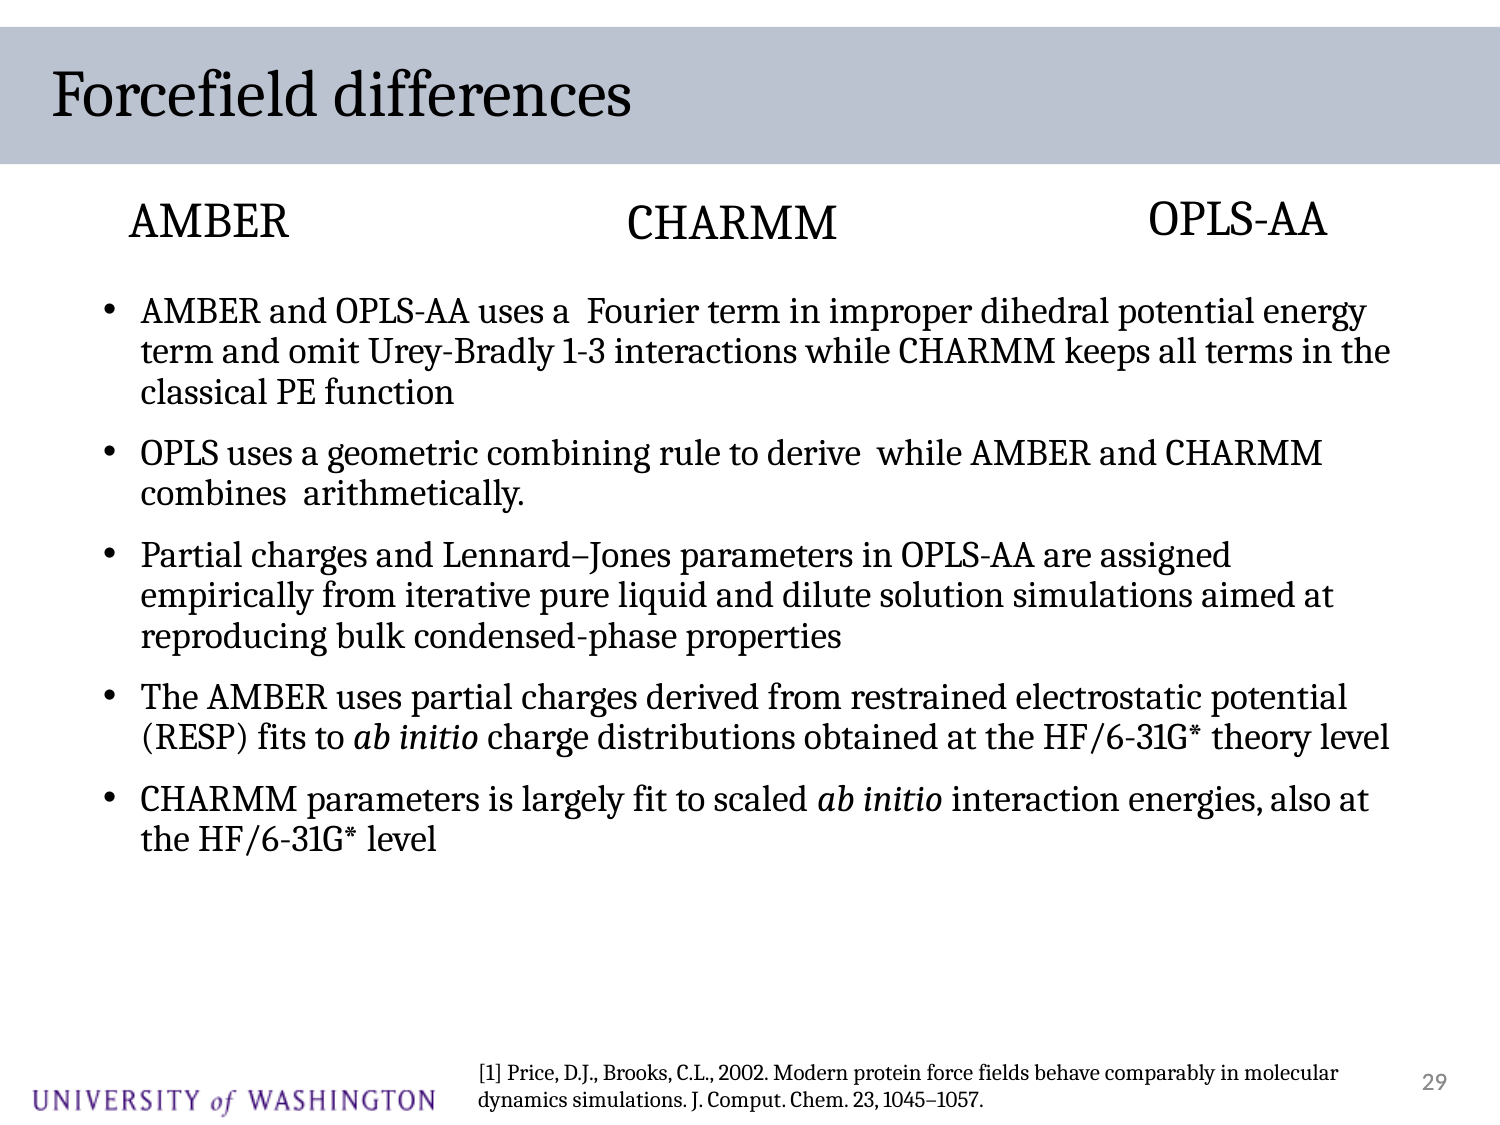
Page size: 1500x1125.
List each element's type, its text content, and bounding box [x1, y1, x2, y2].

picture [25, 1081, 443, 1122]
text_box CHARMM [612, 188, 888, 272]
text_box AMBER [113, 186, 347, 258]
text_box OPLS-AA [1134, 184, 1409, 268]
title Forcefield differences [36, 27, 1500, 163]
text_box [1] Price, D.J., Brooks, C.L., 2002. Modern protein force fields behave comparably in molecular dynamics simulations. J. Comput. Chem. 23, 1045–1057. [463, 1049, 1429, 1120]
